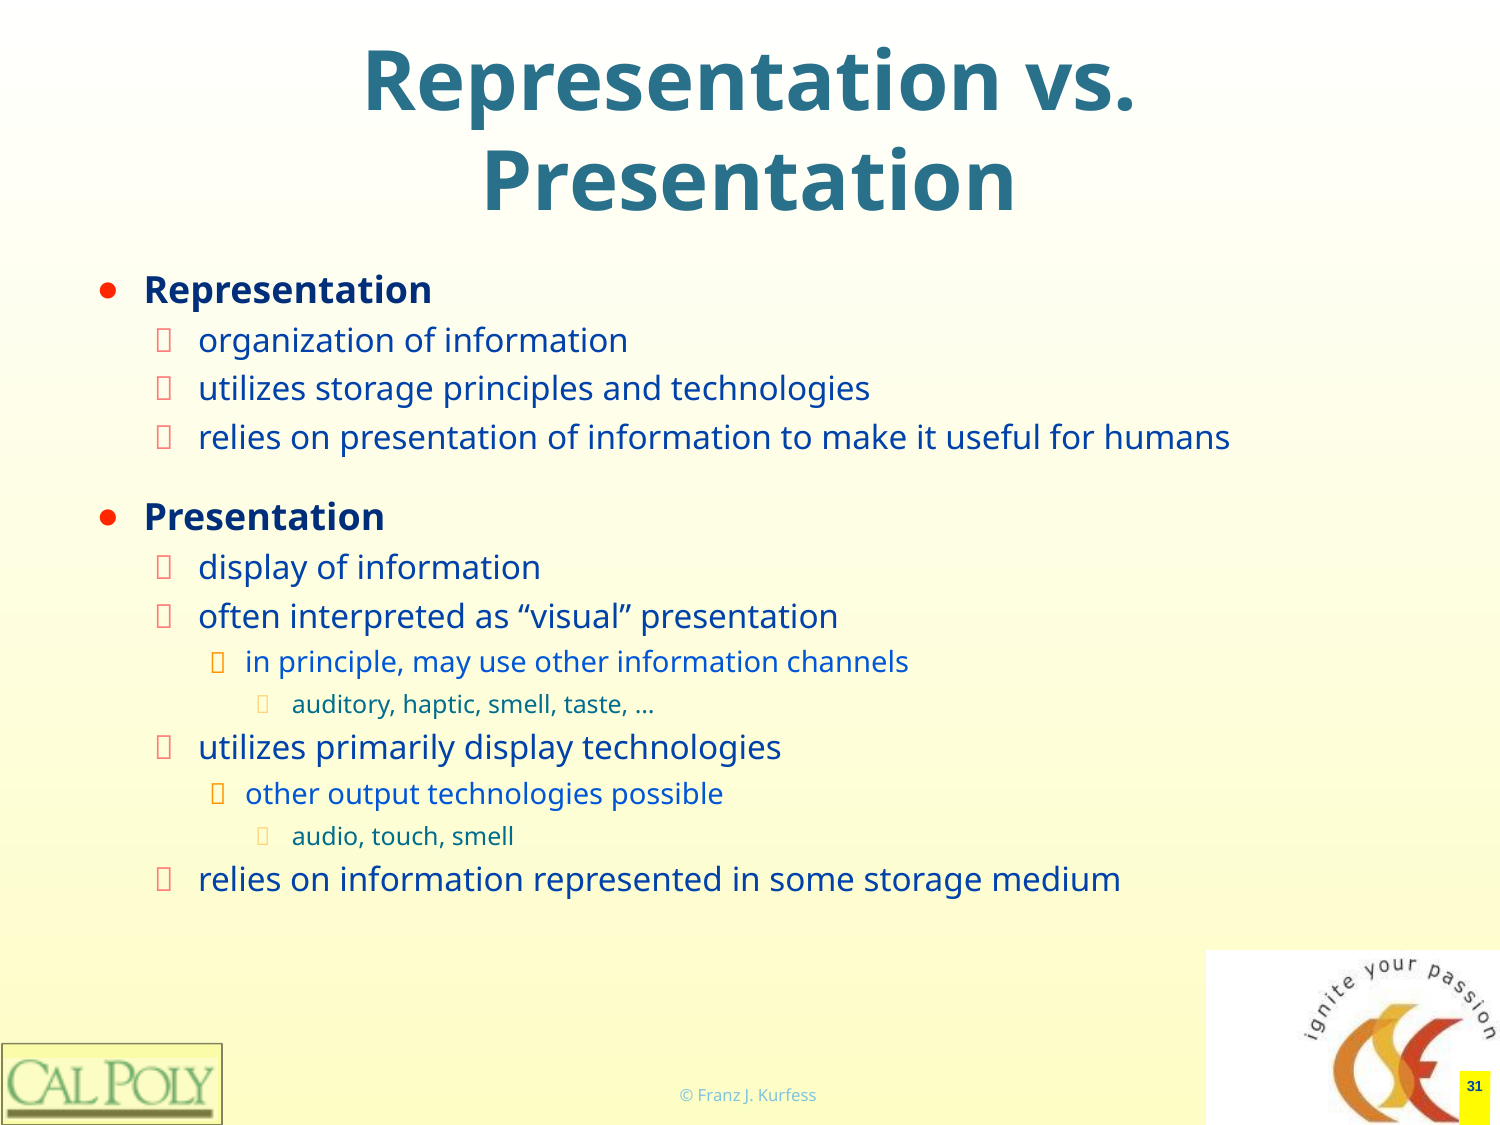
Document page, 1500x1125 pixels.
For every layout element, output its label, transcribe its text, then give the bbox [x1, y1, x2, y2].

picture [1206, 950, 1500, 1125]
list Representation organization of information utilizes storage principles and technologies relies on presentation of information to make it useful for humans Presentation display of information often interpreted as “visual” presentation in principle, may use other information channels auditory, haptic, smell, taste, … utilizes primarily display technologies other output technologies possible audio, touch, smell relies on information represented in some storage medium [90, 264, 1410, 1048]
slide_number ‹#› [1459, 1070, 1491, 1125]
title Representation vs. Presentation [90, 0, 1410, 255]
